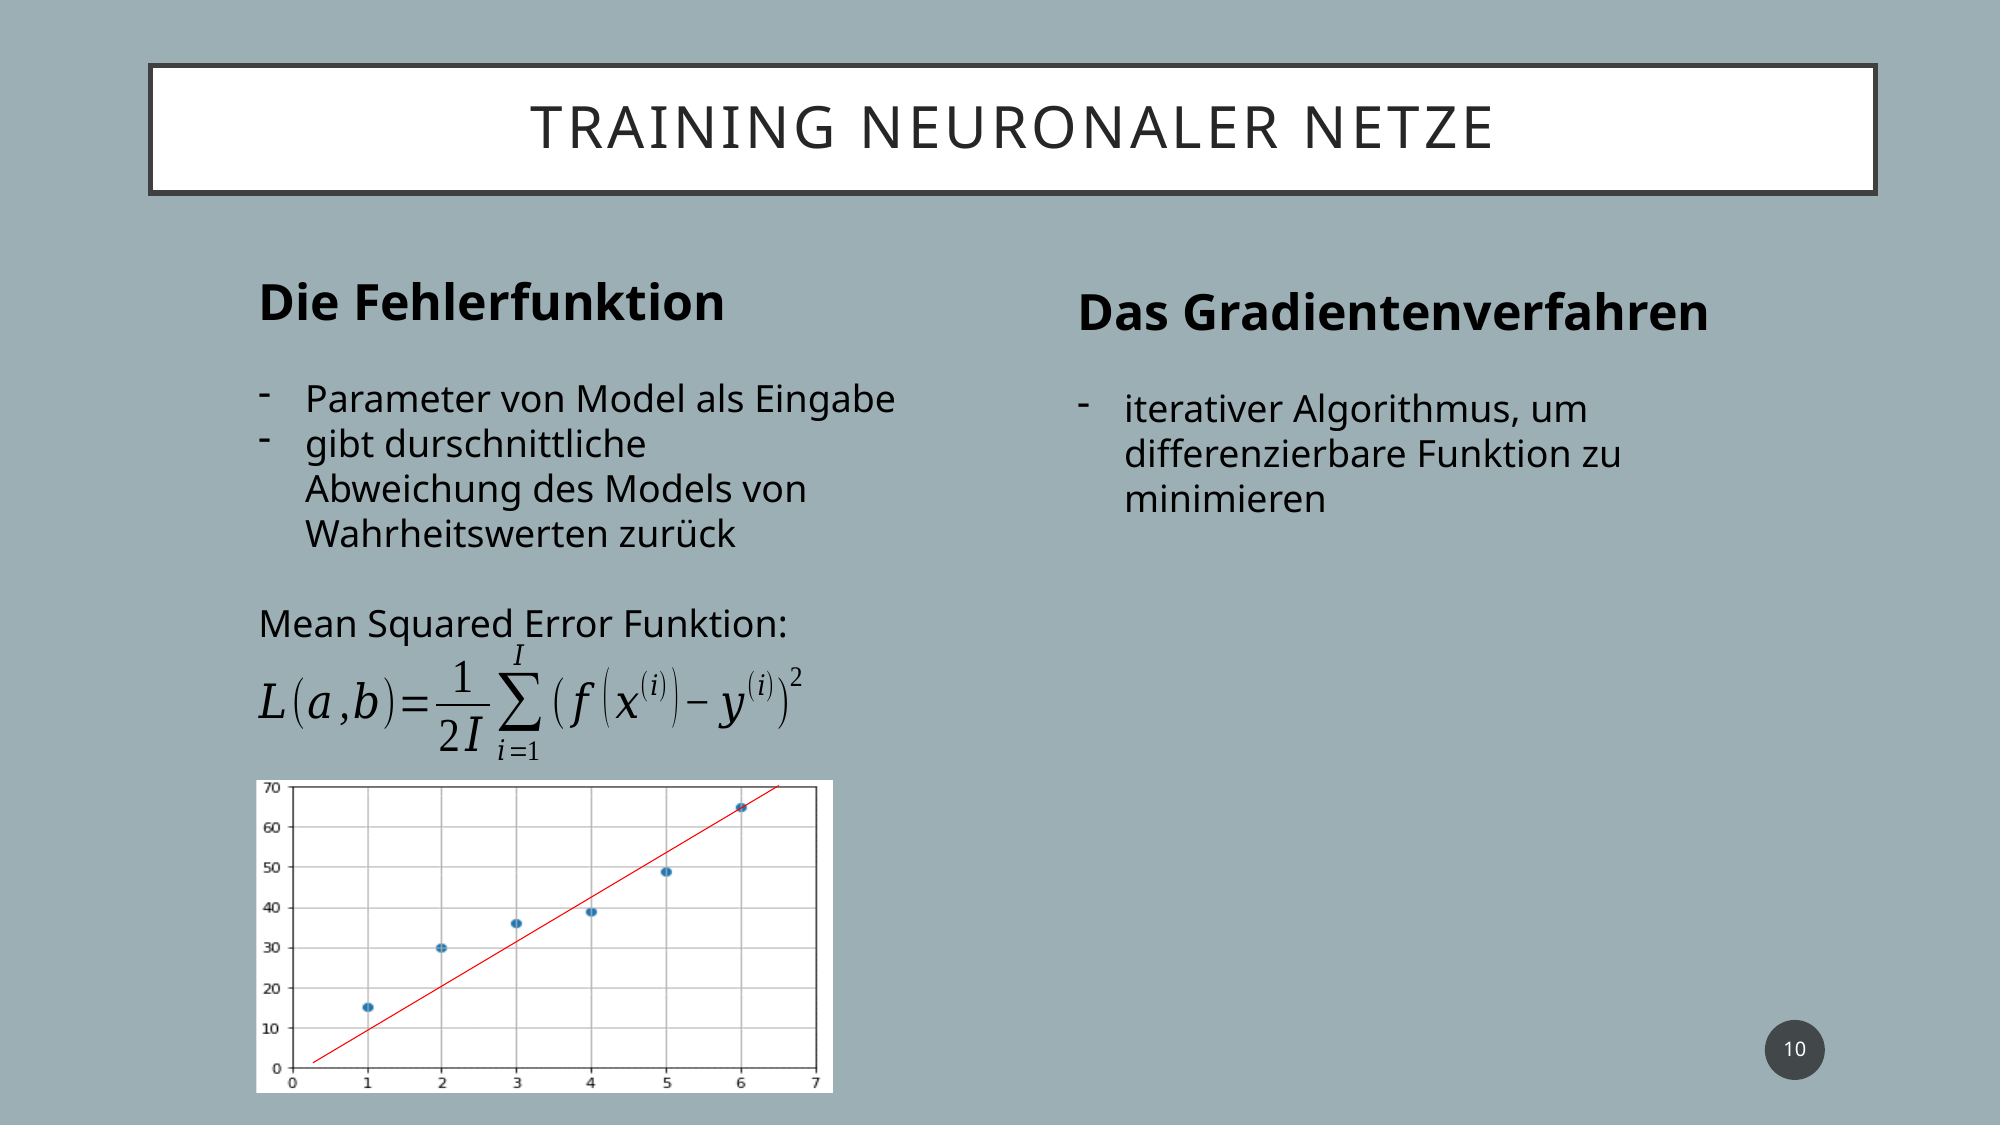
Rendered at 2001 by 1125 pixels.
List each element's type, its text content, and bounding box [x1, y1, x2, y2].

text_box Das Gradientenverfahren iterativer Algorithmus, um differenzierbare Funktion zu minimieren [1062, 272, 1726, 528]
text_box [236, 262, 919, 767]
slide_number 10 [1764, 1019, 1825, 1080]
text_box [256, 772, 854, 1093]
text_box Training neuronaler Netze [150, 65, 1876, 193]
